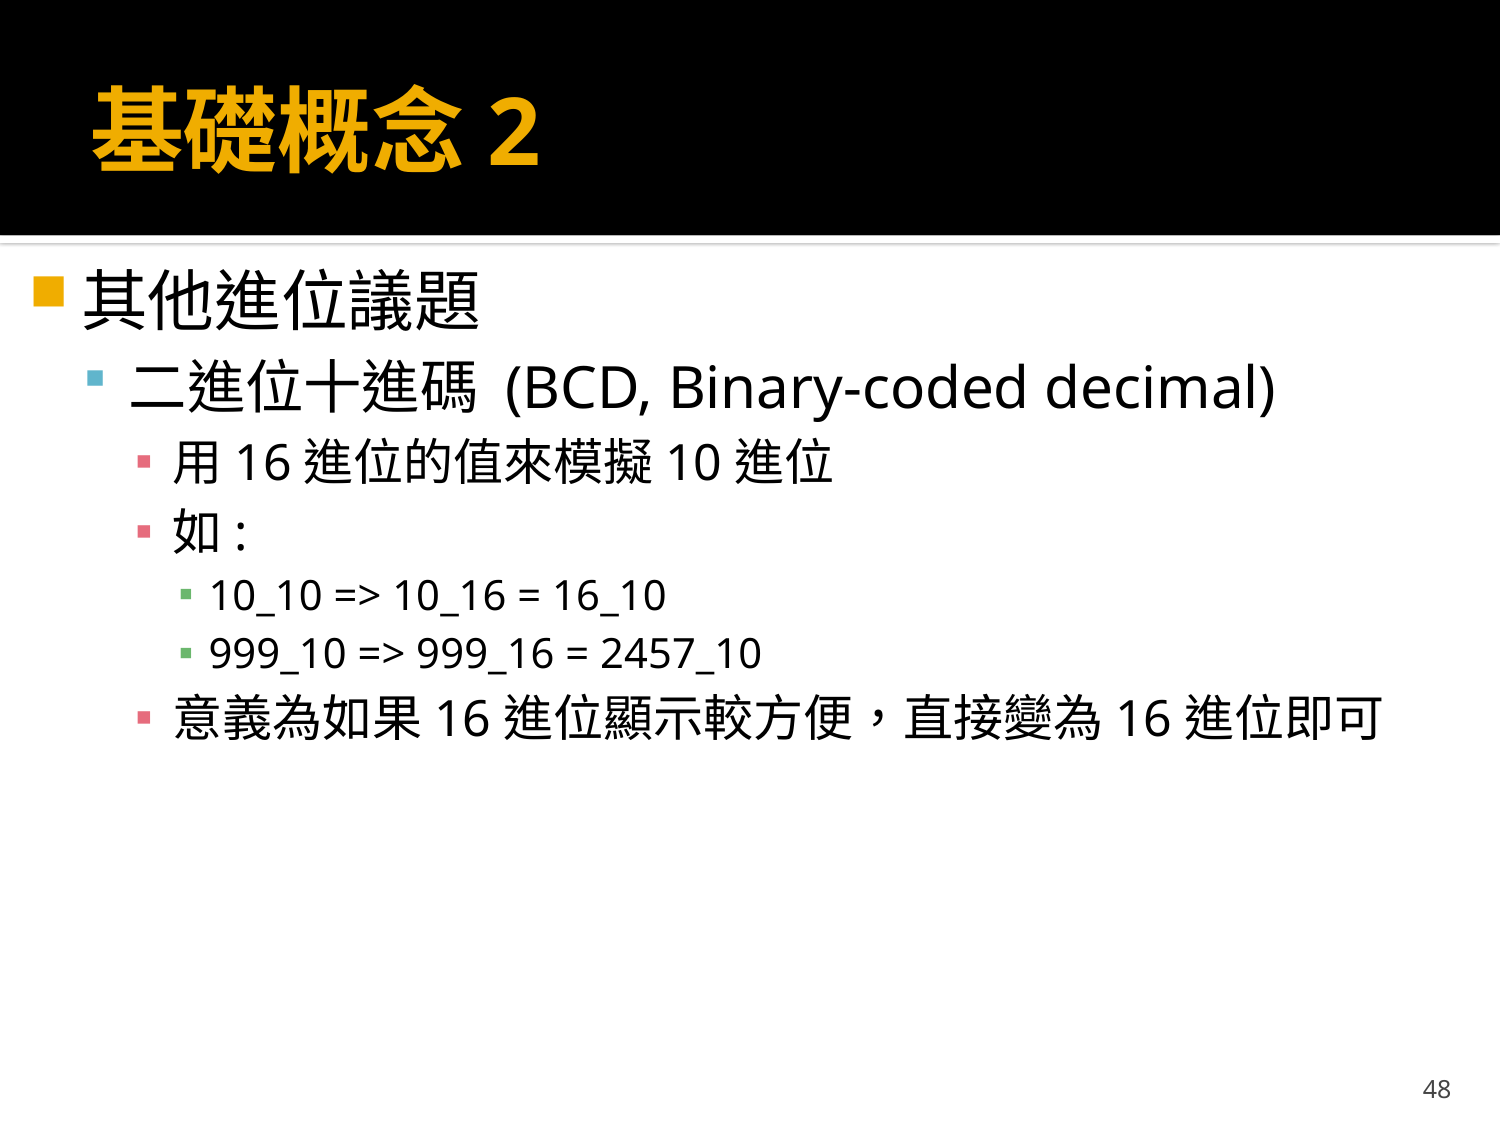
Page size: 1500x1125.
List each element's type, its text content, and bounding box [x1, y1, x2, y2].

slide_number 48 [1345, 1062, 1467, 1108]
list 其他進位議題 二進位十進碼 (BCD, Binary-coded decimal) 用16進位的值來模擬10進位 如: 10_10 => 10_16 = 16_10 999_10 => 999_16 = 2457_10 意義為如果16進位顯示較方便，直接變為16進位即可 [0, 243, 1500, 1125]
title 基礎概念2 [75, 25, 1425, 231]
